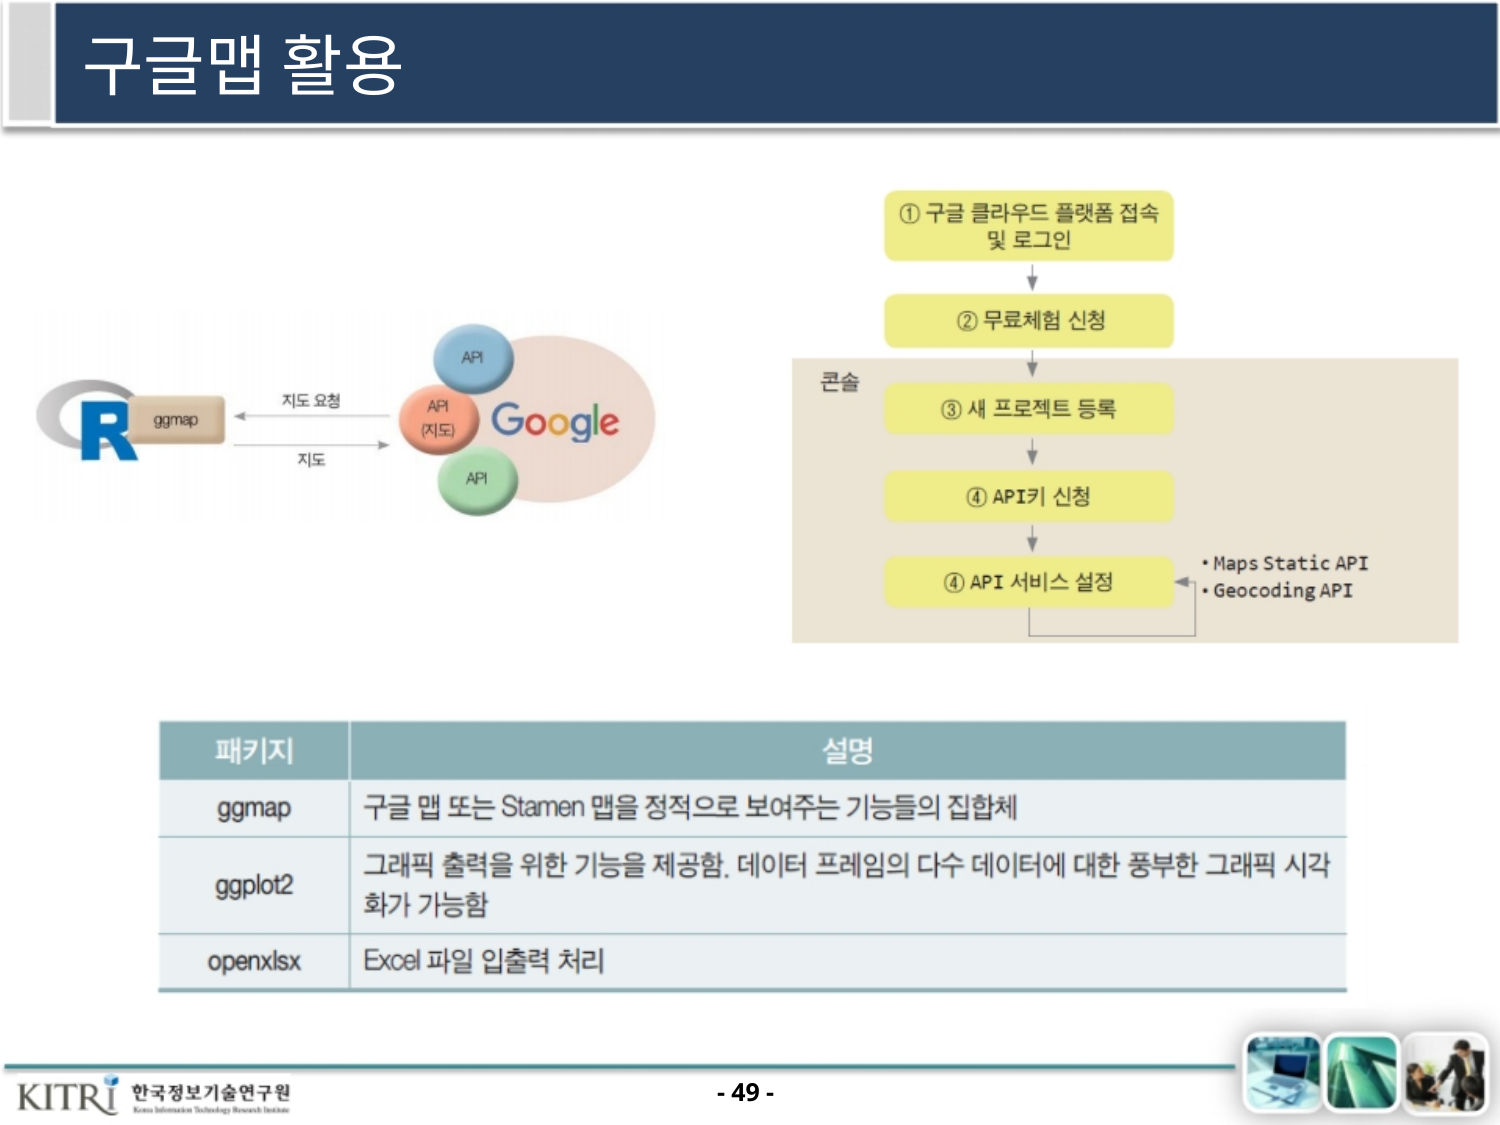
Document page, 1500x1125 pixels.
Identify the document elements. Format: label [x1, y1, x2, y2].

picture [28, 308, 665, 524]
text_box [0, 151, 1500, 703]
picture [783, 183, 1467, 649]
picture [0, 0, 1500, 144]
picture [0, 703, 1500, 1125]
